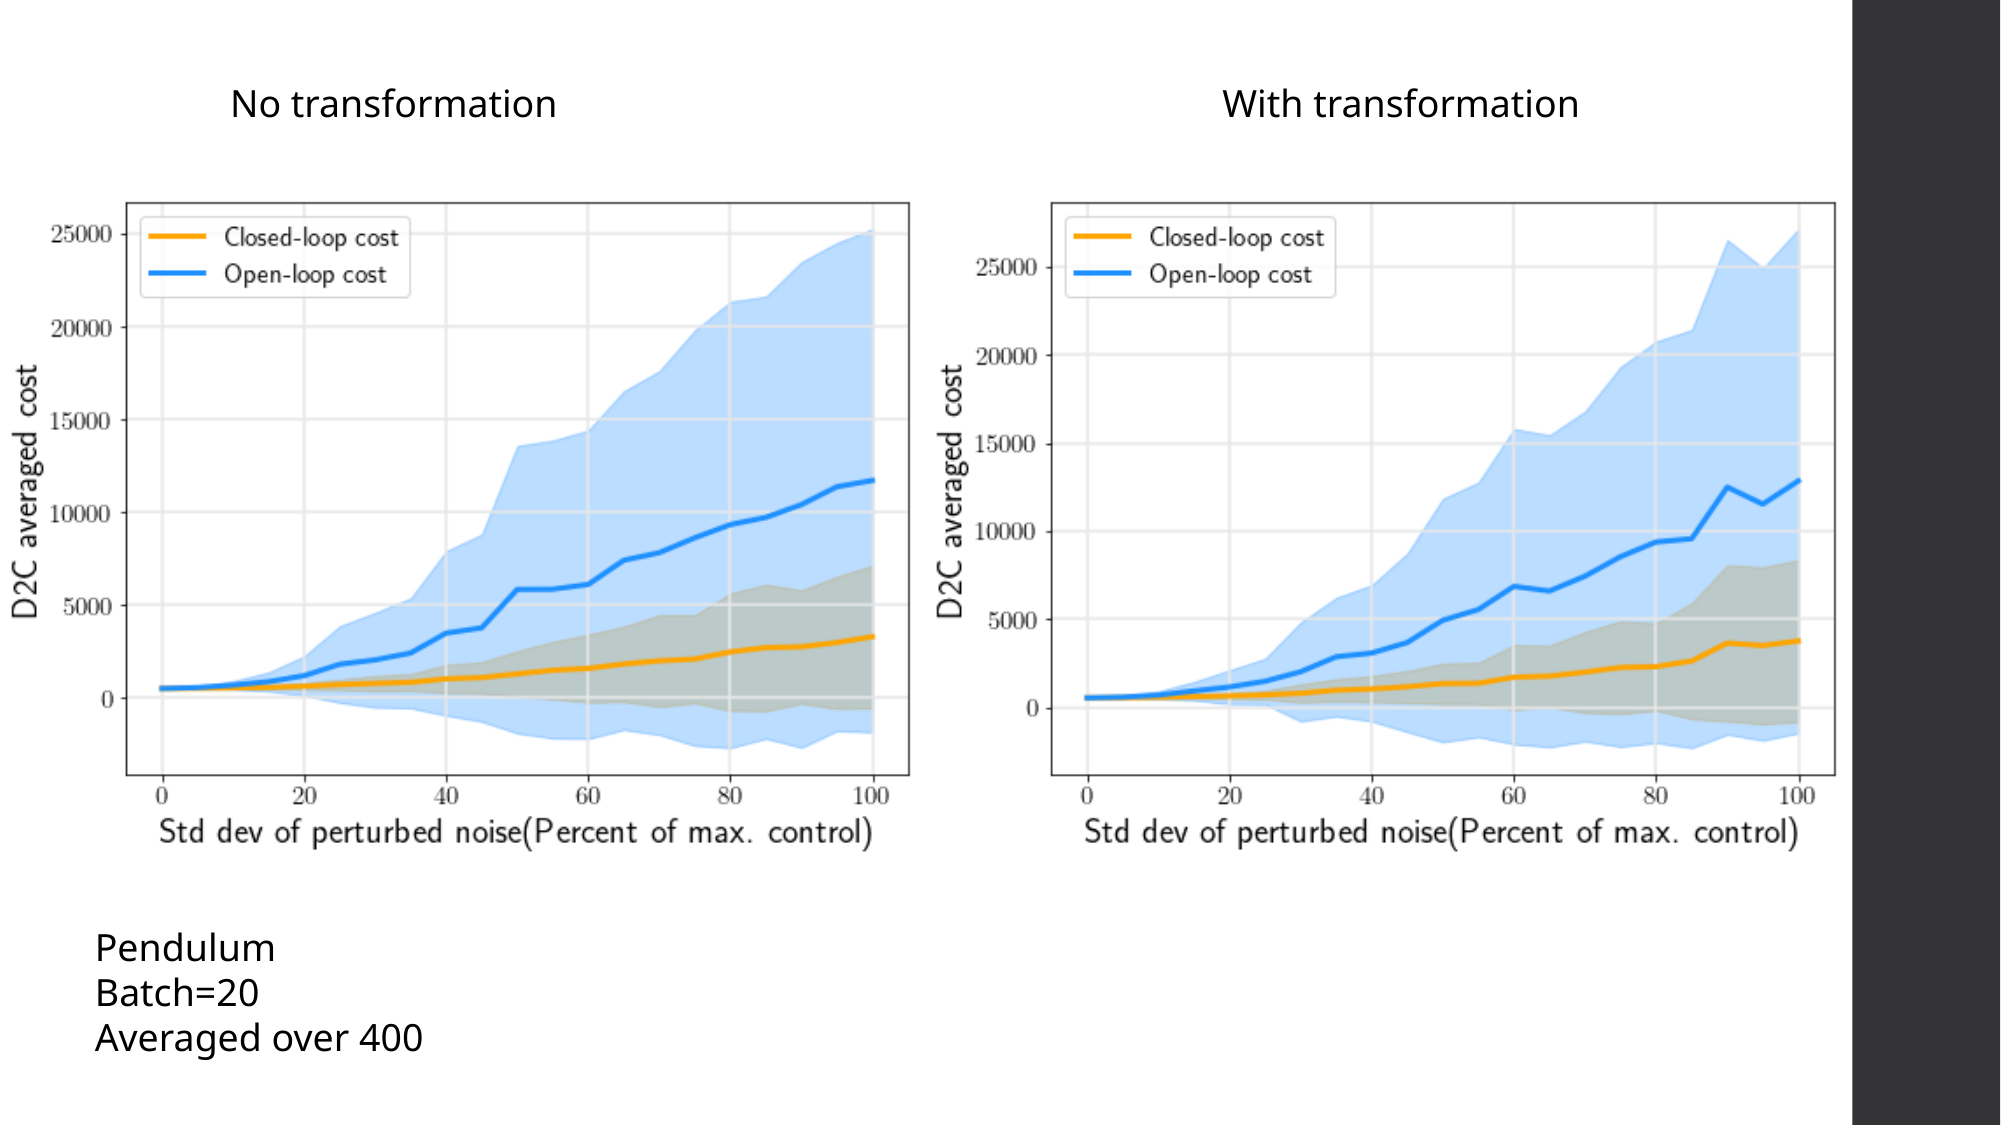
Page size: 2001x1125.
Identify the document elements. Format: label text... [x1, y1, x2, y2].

text_box With transformation [1207, 72, 1674, 132]
picture [0, 184, 1852, 865]
text_box Pendulum Batch=20 Averaged over 400 [79, 916, 533, 1067]
text_box No transformation [215, 72, 600, 132]
